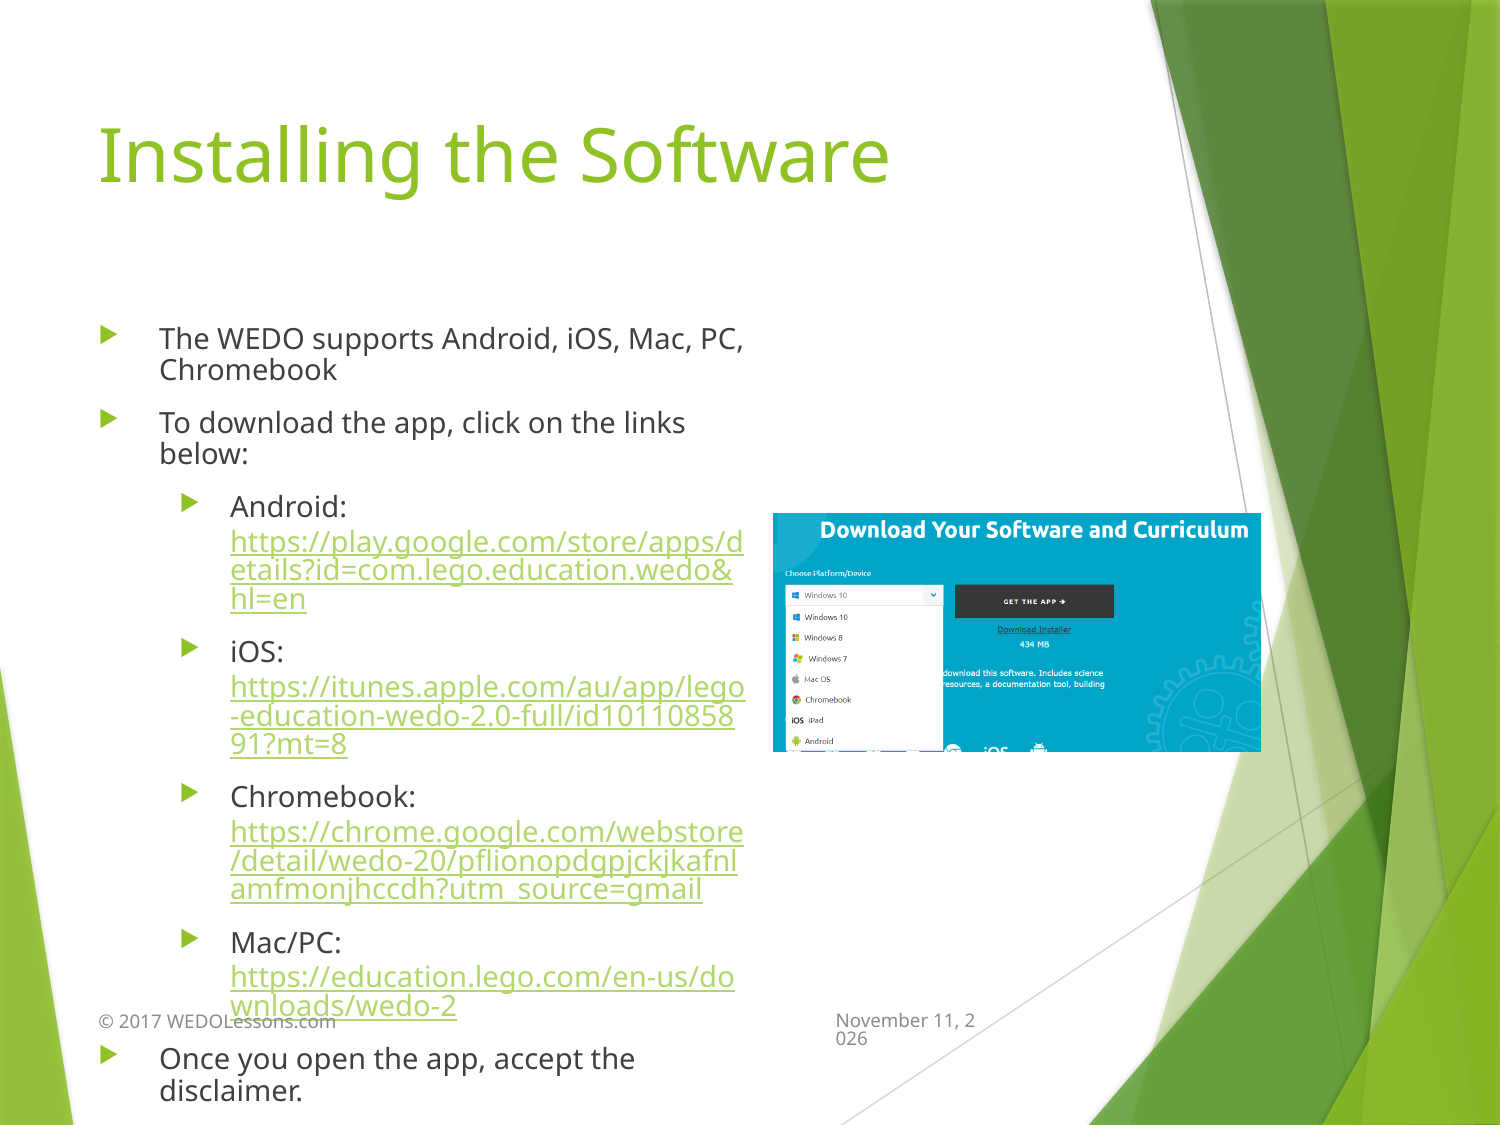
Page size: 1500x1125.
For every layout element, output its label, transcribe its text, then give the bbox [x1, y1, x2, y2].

list The WEDO supports Android, iOS, Mac, PC, Chromebook To download the app, click on the links below: Android: https://play.google.com/store/apps/details?id=com.lego.education.wedo&hl=en iOS: https://itunes.apple.com/au/app/lego-education-wedo-2.0-full/id1011085891?mt=8 Chromebook: https://chrome.google.com/webstore/detail/wedo-20/pflionopdgpjckjkafnlamfmonjhccdh?utm_source=gmail Mac/PC: https://education.lego.com/en-us/downloads/wedo-2 Once you open the app, accept the disclaimer. [83, 316, 764, 977]
footer © 2017 WEDOLessons.com [83, 991, 764, 1051]
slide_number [820, 991, 999, 1051]
picture [772, 513, 1262, 752]
title Installing the Software [83, 99, 1141, 317]
